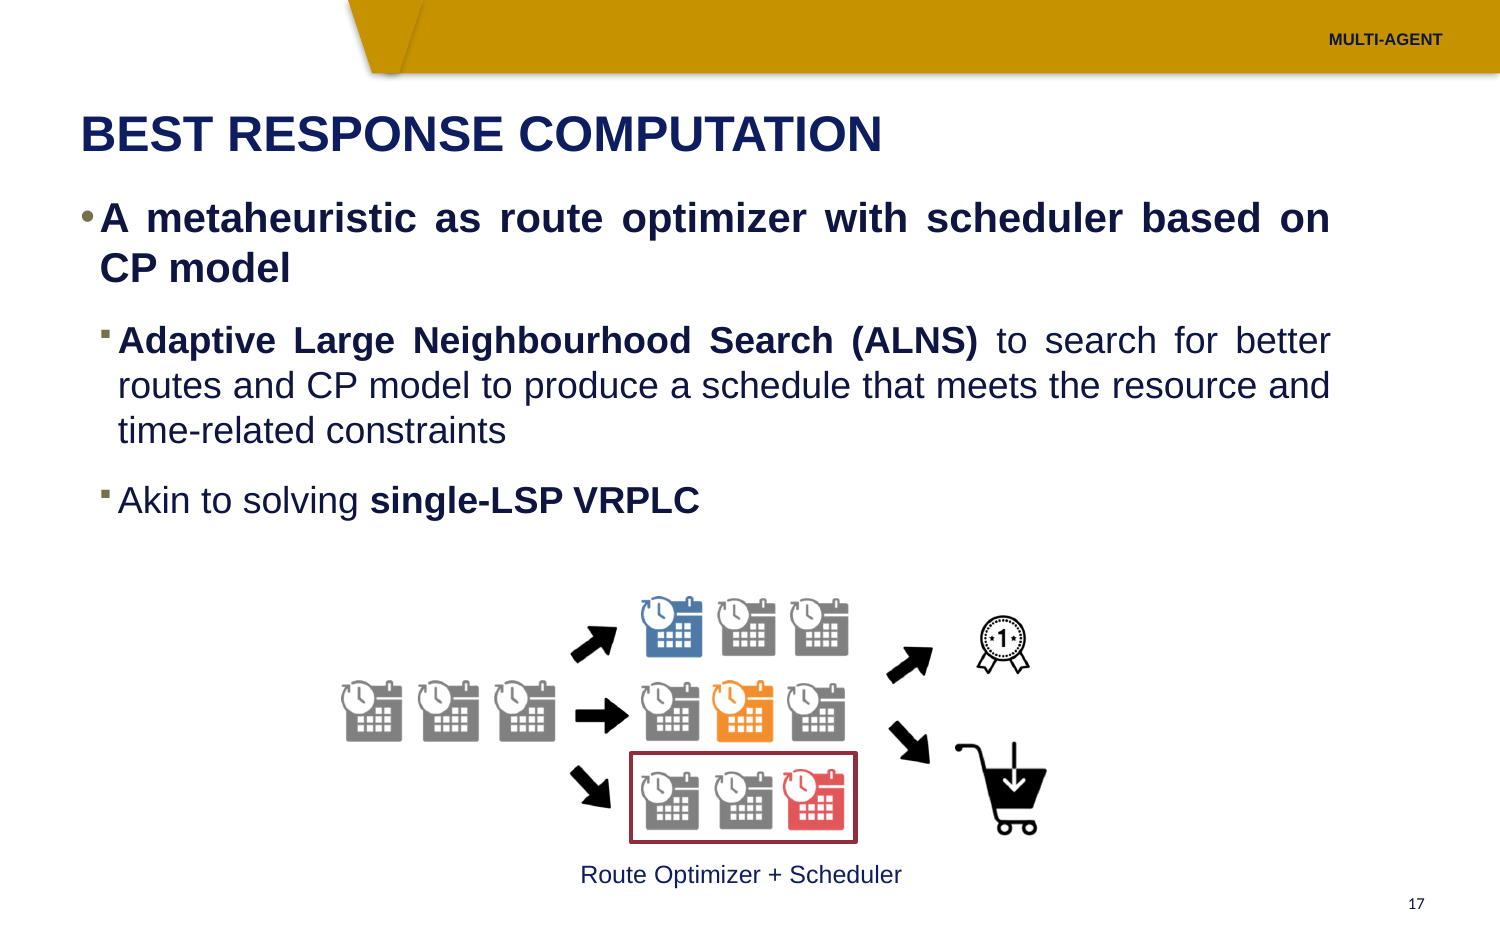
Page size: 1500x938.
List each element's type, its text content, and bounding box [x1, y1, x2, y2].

slide_number 17 [1350, 893, 1425, 938]
list A metaheuristic as route optimizer with scheduler based on CP model Adaptive Large Neighbourhood Search (ALNS) to search for better routes and CP model to produce a schedule that meets the resource and time-related constraints Akin to solving single-LSP VRPLC [80, 190, 1347, 843]
text_box MULTI-AGENT [1280, 28, 1491, 56]
title BEST RESPONSE COMPUTATION [80, 101, 1347, 173]
text_box Route Optimizer + Scheduler [500, 850, 984, 896]
picture [341, 596, 1051, 836]
